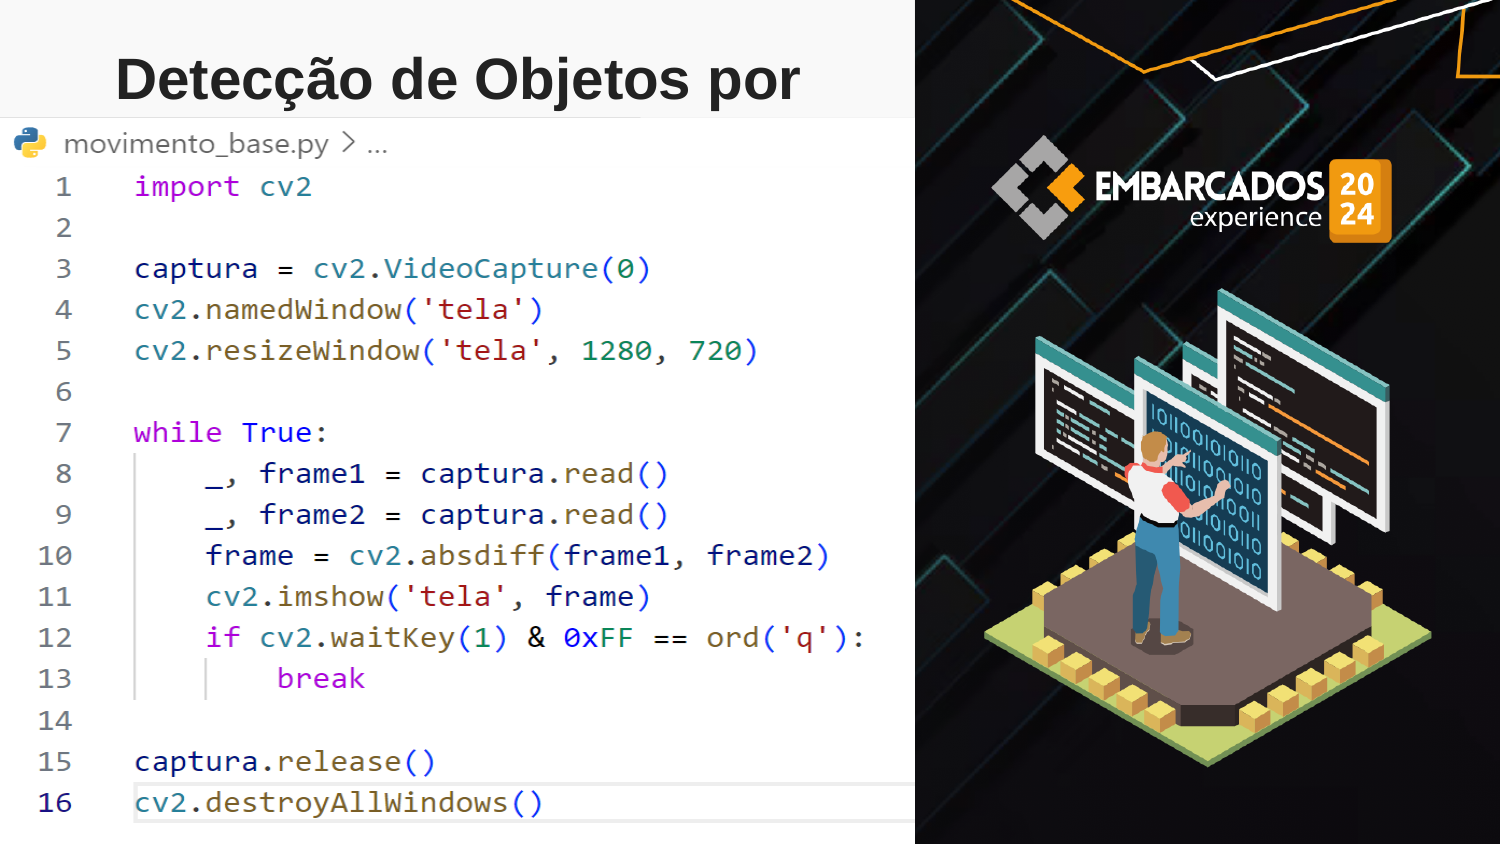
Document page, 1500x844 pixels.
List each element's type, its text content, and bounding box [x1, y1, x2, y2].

title Detecção de Objetos por Movimento e Cor [28, 87, 889, 115]
picture [0, 0, 1500, 844]
